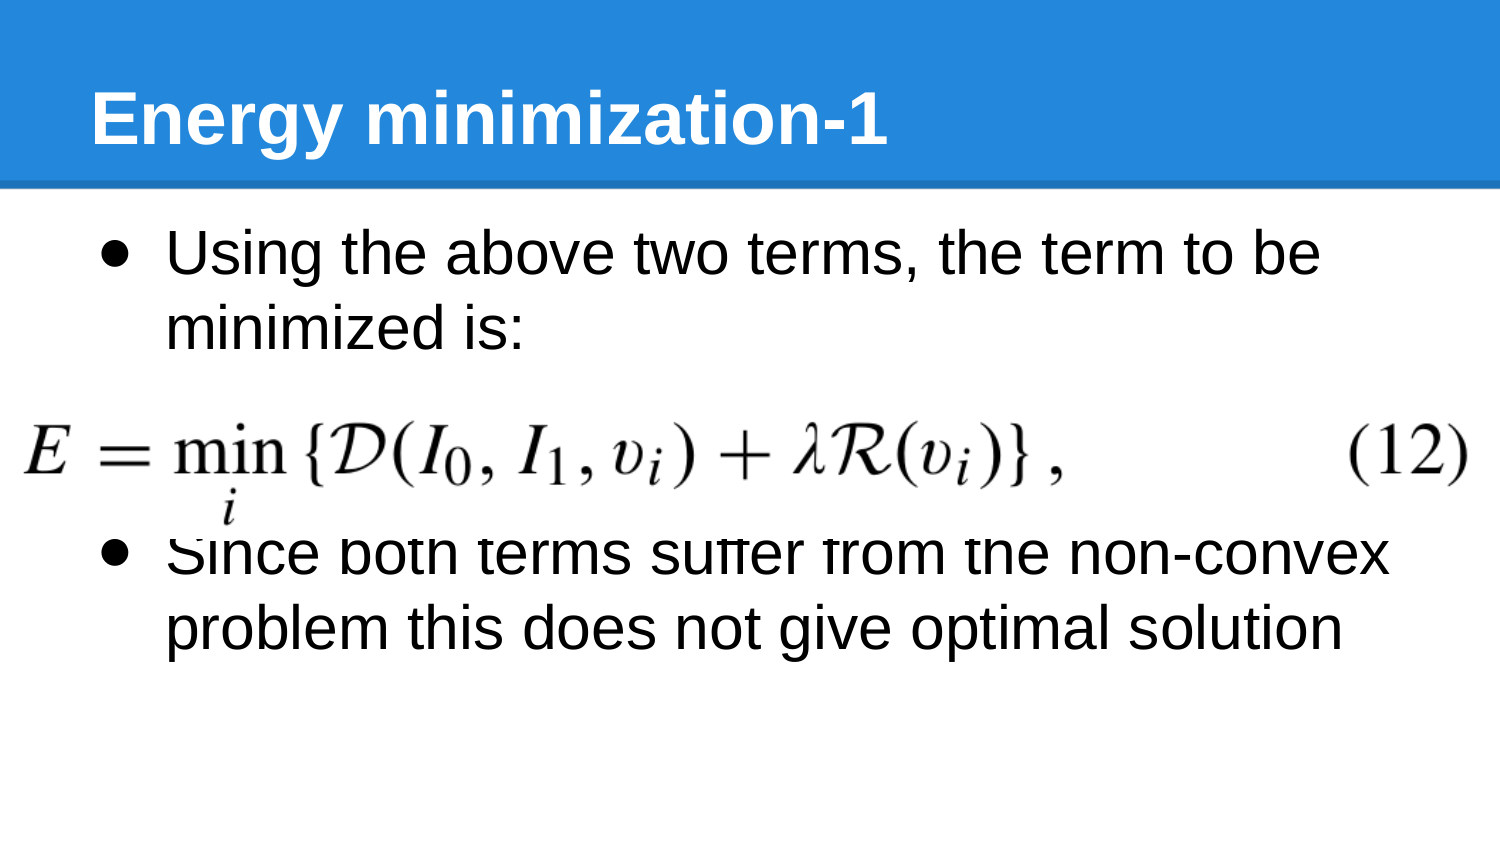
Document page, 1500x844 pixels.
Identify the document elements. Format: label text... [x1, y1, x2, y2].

picture [0, 390, 1500, 539]
list Using the above two terms, the term to be minimized is: Since both terms suffer from the non-convex problem this does not give optimal solution [75, 547, 1425, 808]
title Energy minimization-1 [75, 33, 1425, 175]
list Using the above two terms, the term to be minimized is: Since both terms suffer from the non-convex problem this does not give optimal solution [75, 196, 1425, 389]
